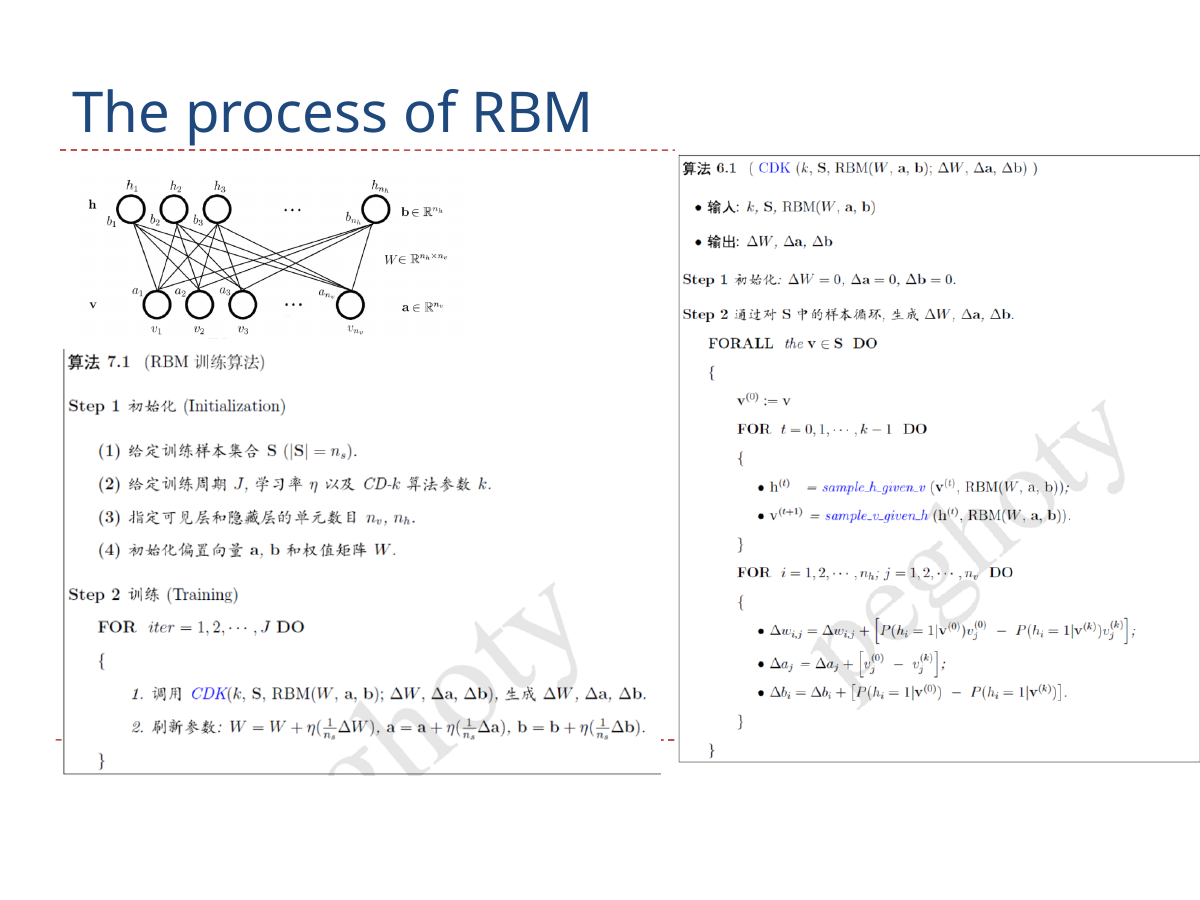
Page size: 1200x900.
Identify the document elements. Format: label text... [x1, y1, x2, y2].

picture [674, 149, 1200, 763]
picture [62, 349, 662, 776]
title The process of RBM [60, 20, 1140, 150]
picture [74, 174, 463, 339]
